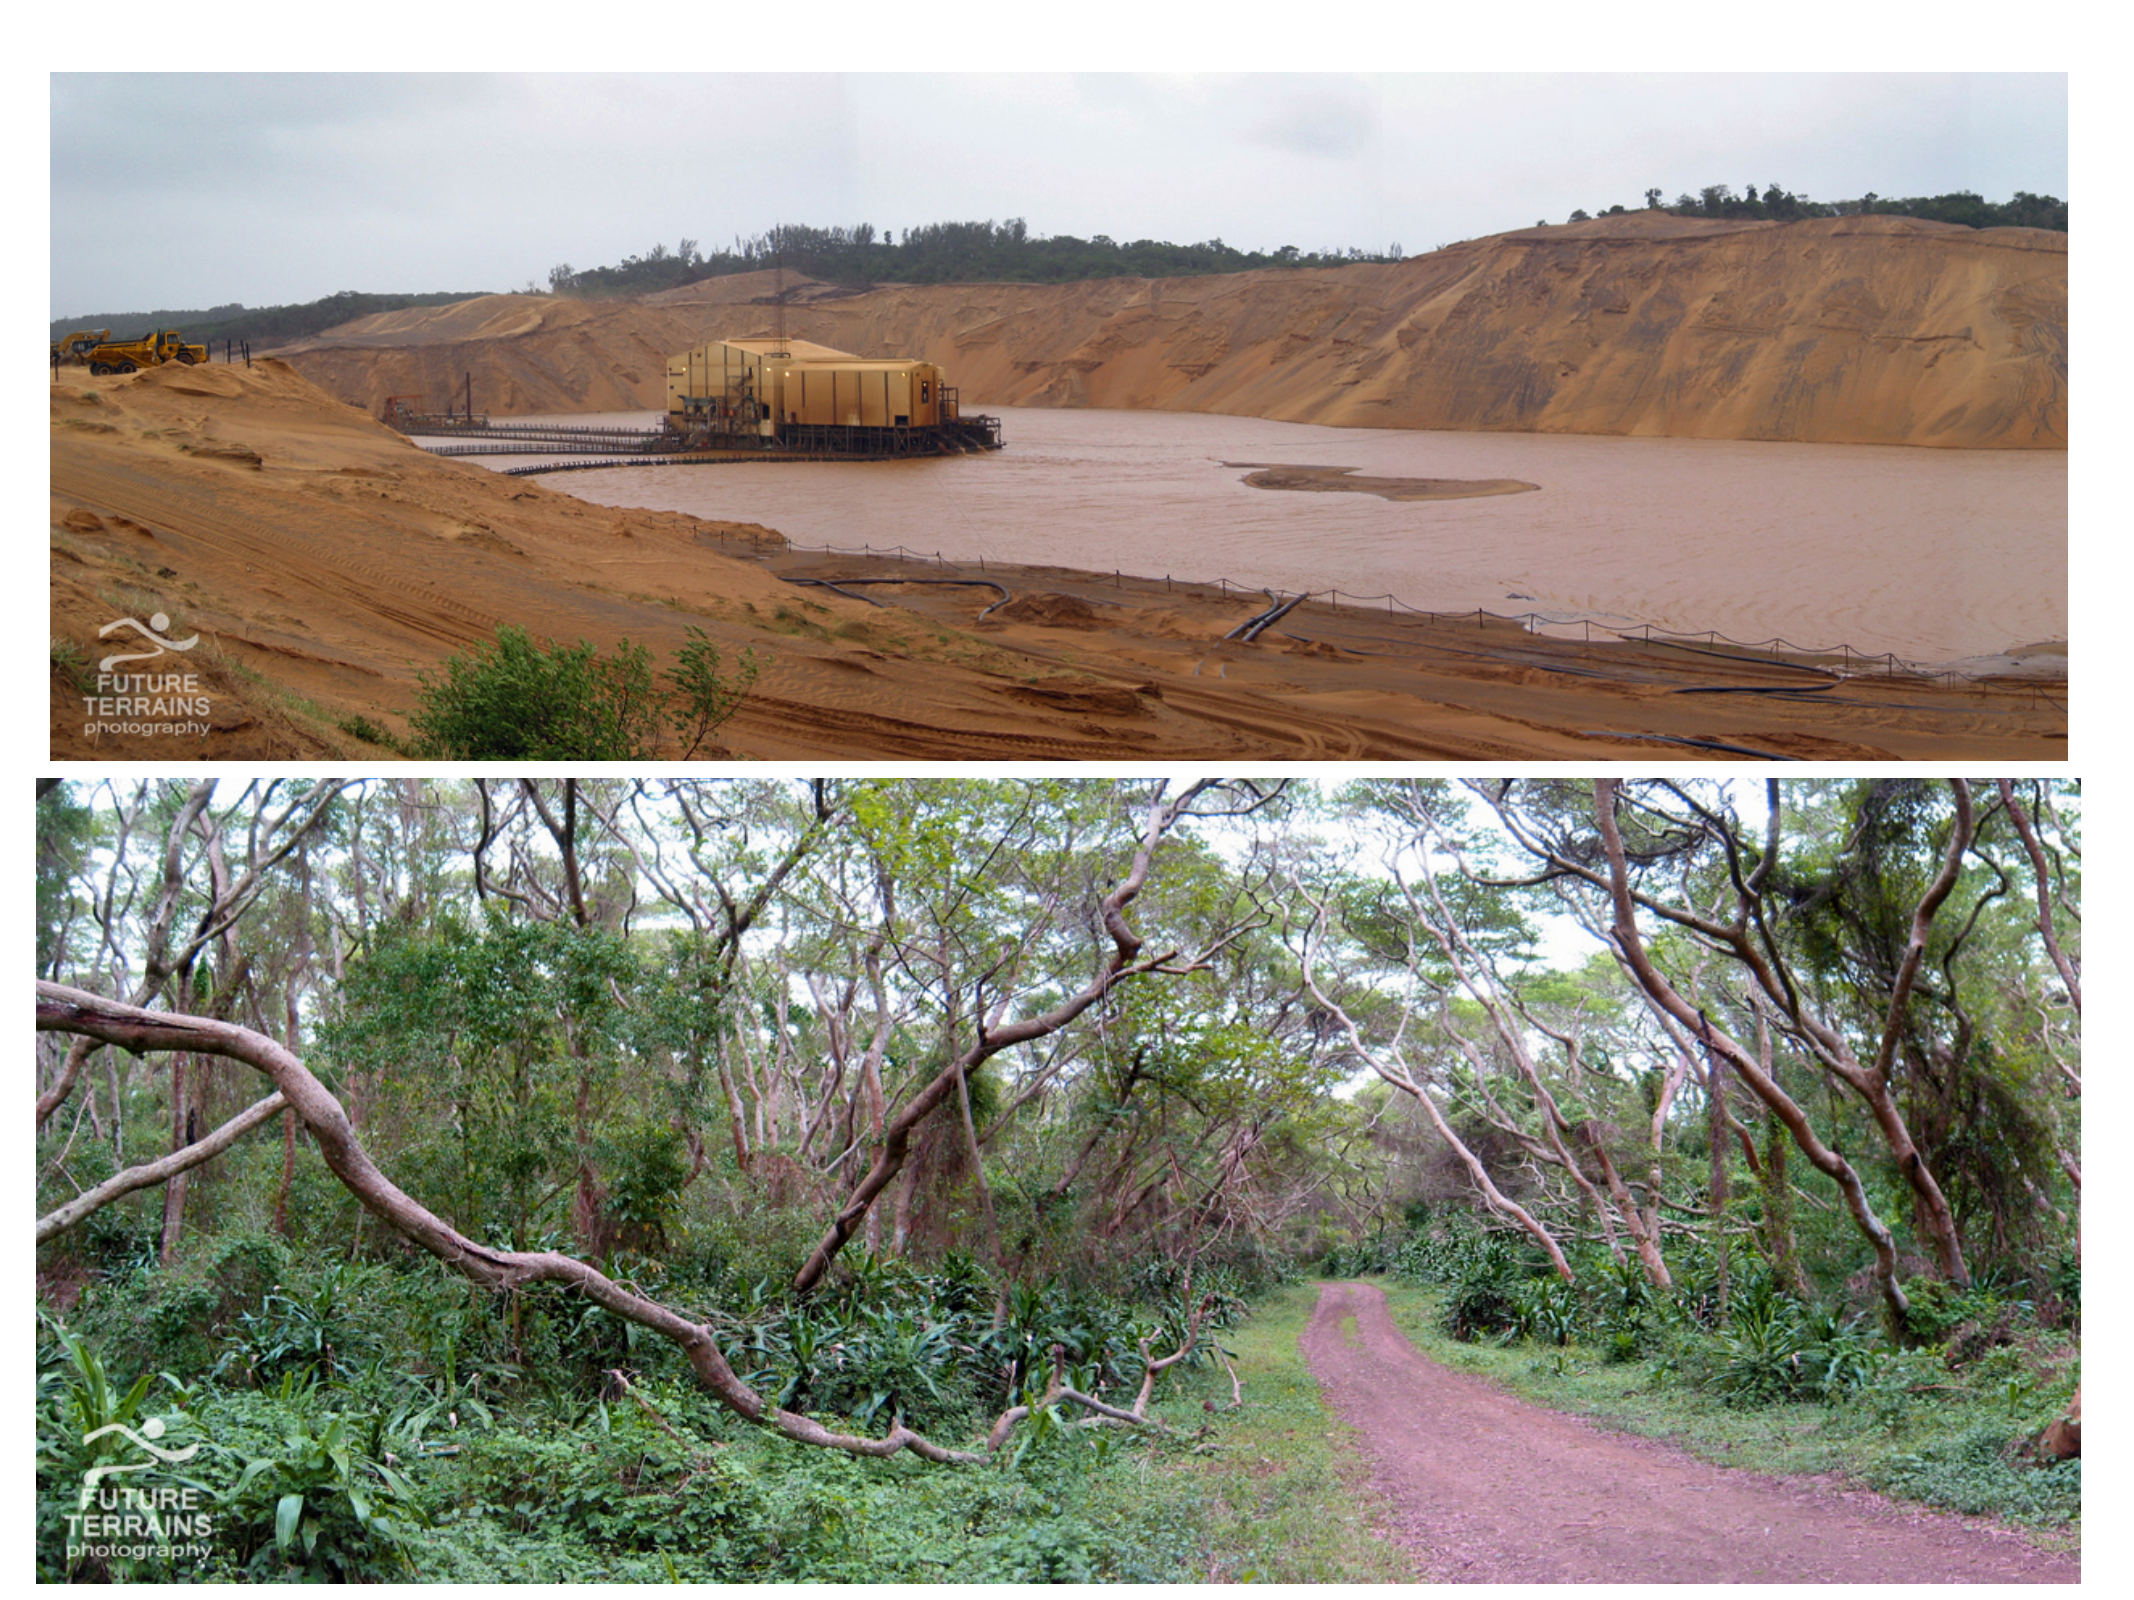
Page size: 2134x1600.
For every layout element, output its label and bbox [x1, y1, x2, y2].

picture [49, 72, 2068, 761]
picture [36, 777, 2081, 1584]
